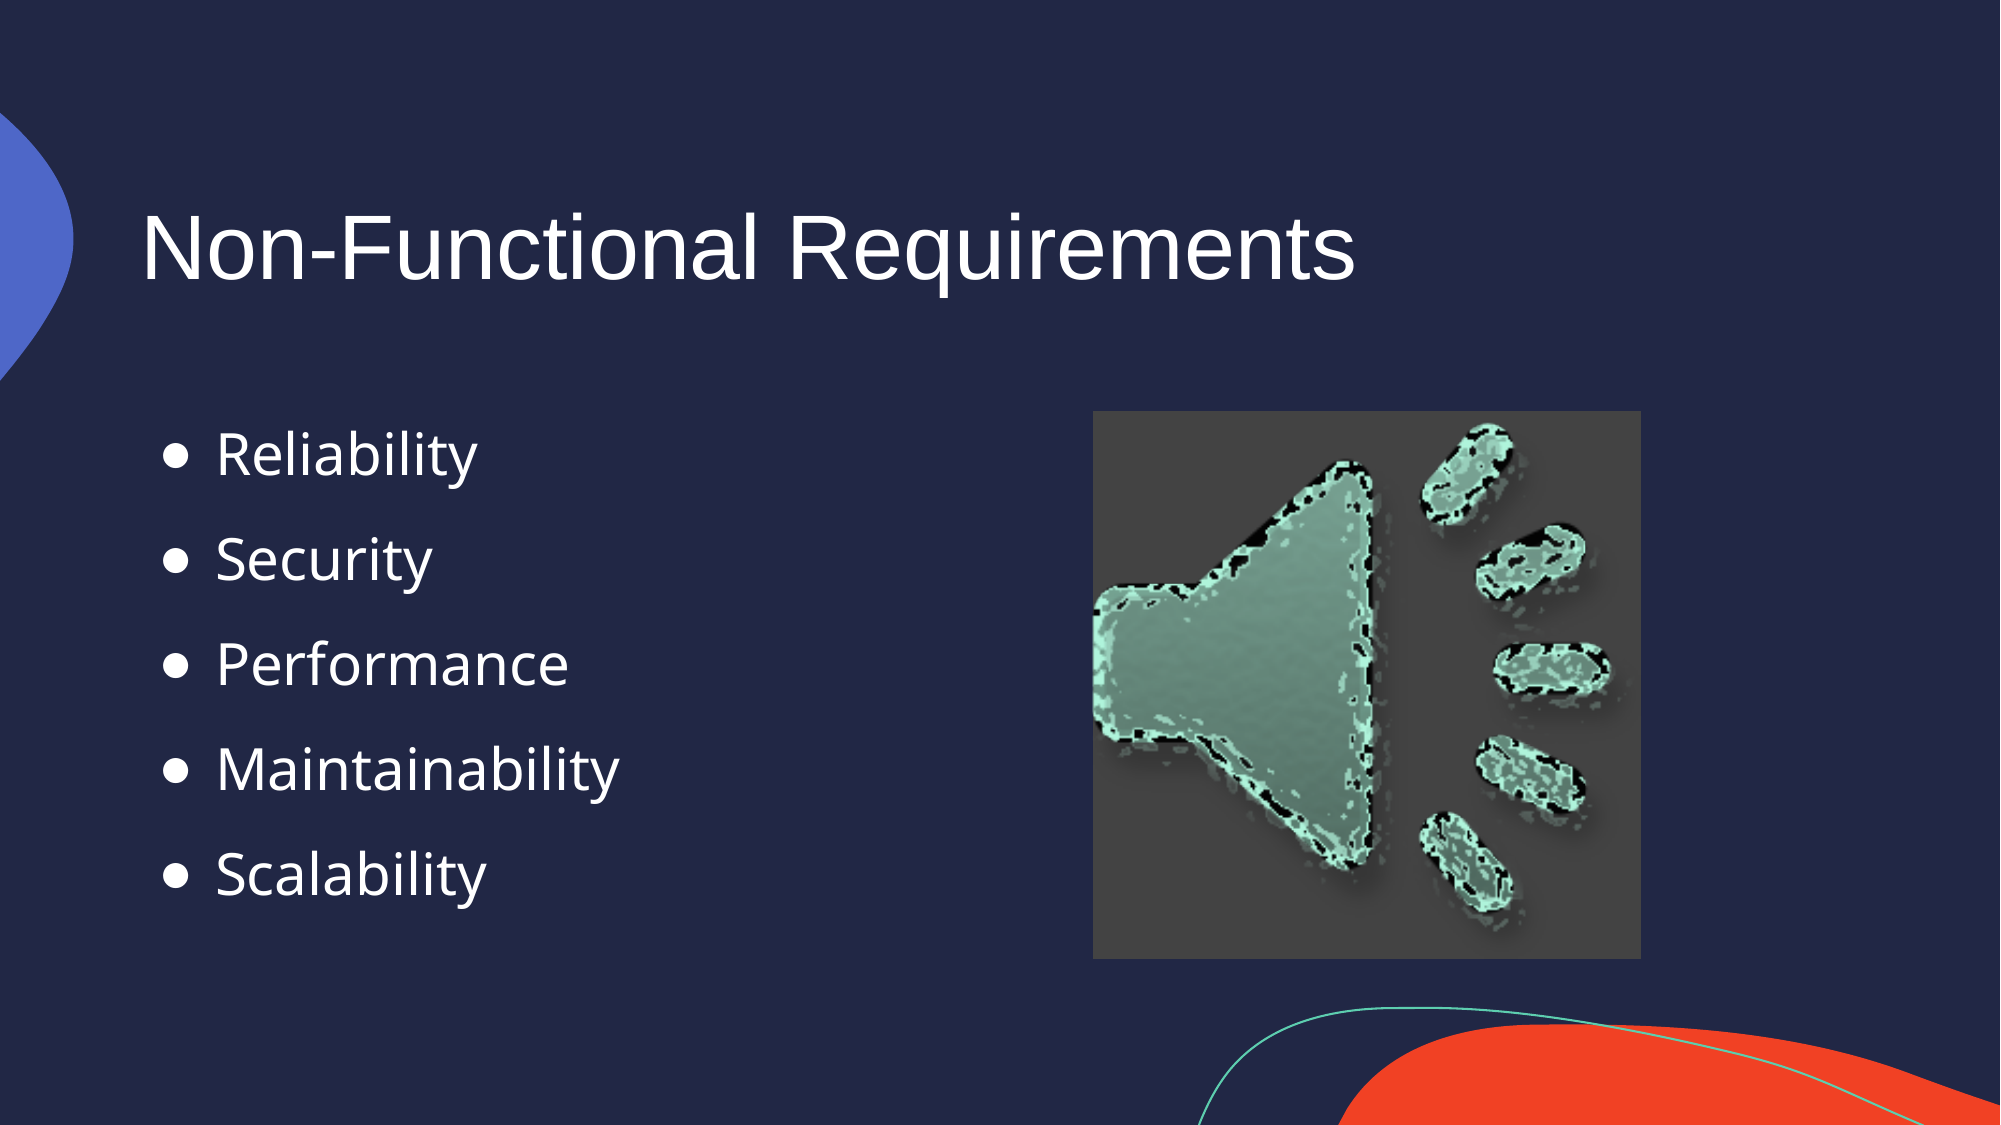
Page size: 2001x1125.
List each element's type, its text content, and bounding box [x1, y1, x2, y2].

title Non-Functional Requirements [125, 125, 1875, 375]
list Reliability Security Performance Maintainability Scalability [125, 375, 1875, 1002]
picture [1091, 409, 1643, 961]
